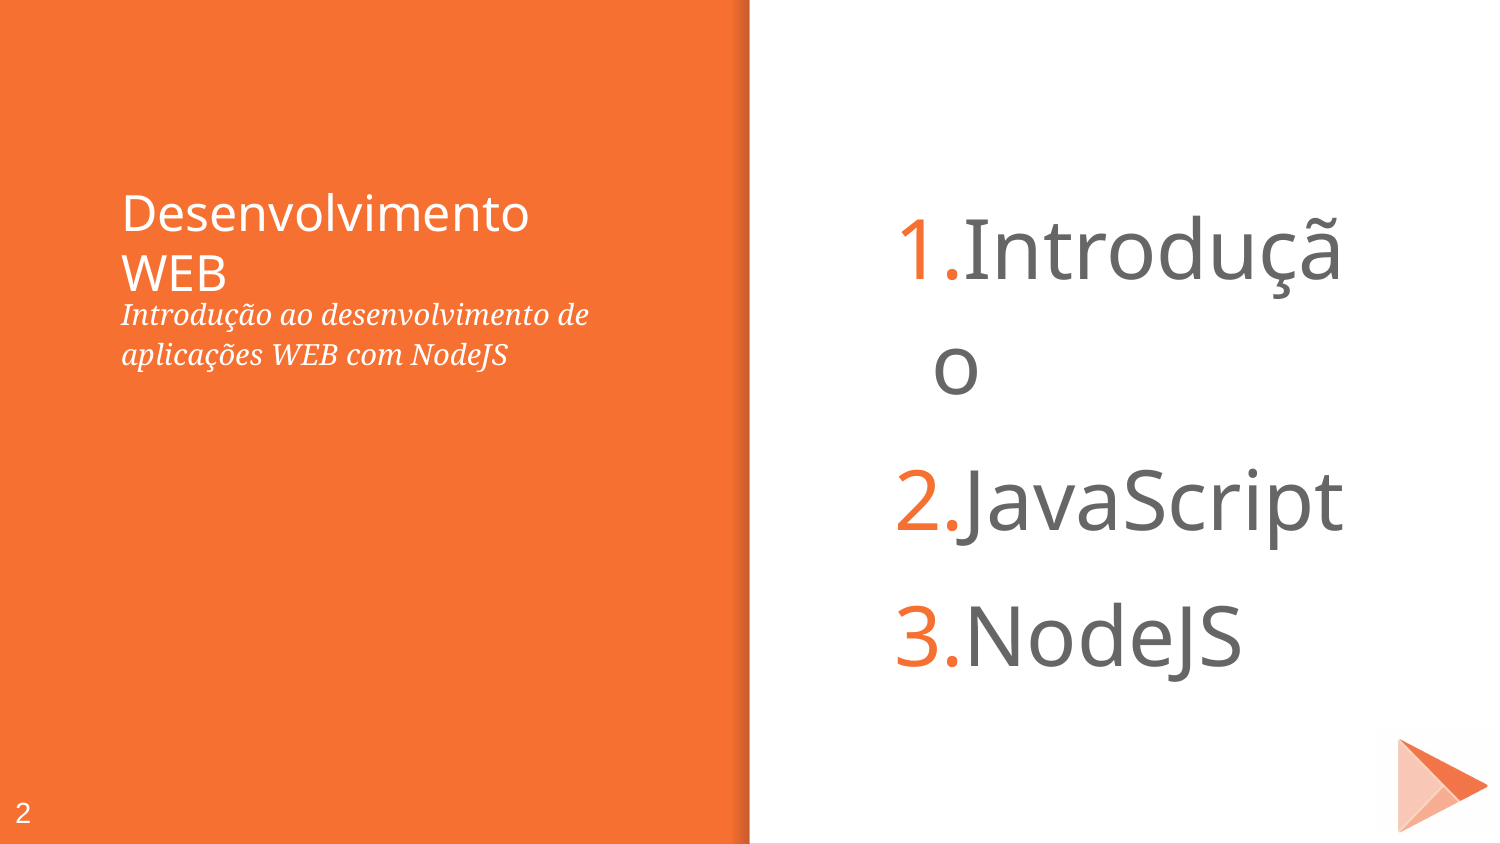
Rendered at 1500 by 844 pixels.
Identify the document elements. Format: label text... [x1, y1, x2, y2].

picture [1376, 725, 1500, 837]
slide_number 2 [0, 779, 90, 844]
subtitle Introdução ao desenvolvimento de aplicações WEB com NodeJS [106, 276, 639, 626]
list Introdução JavaScript NodeJS [841, 166, 1411, 676]
title Desenvolvimento WEB [106, 166, 655, 327]
